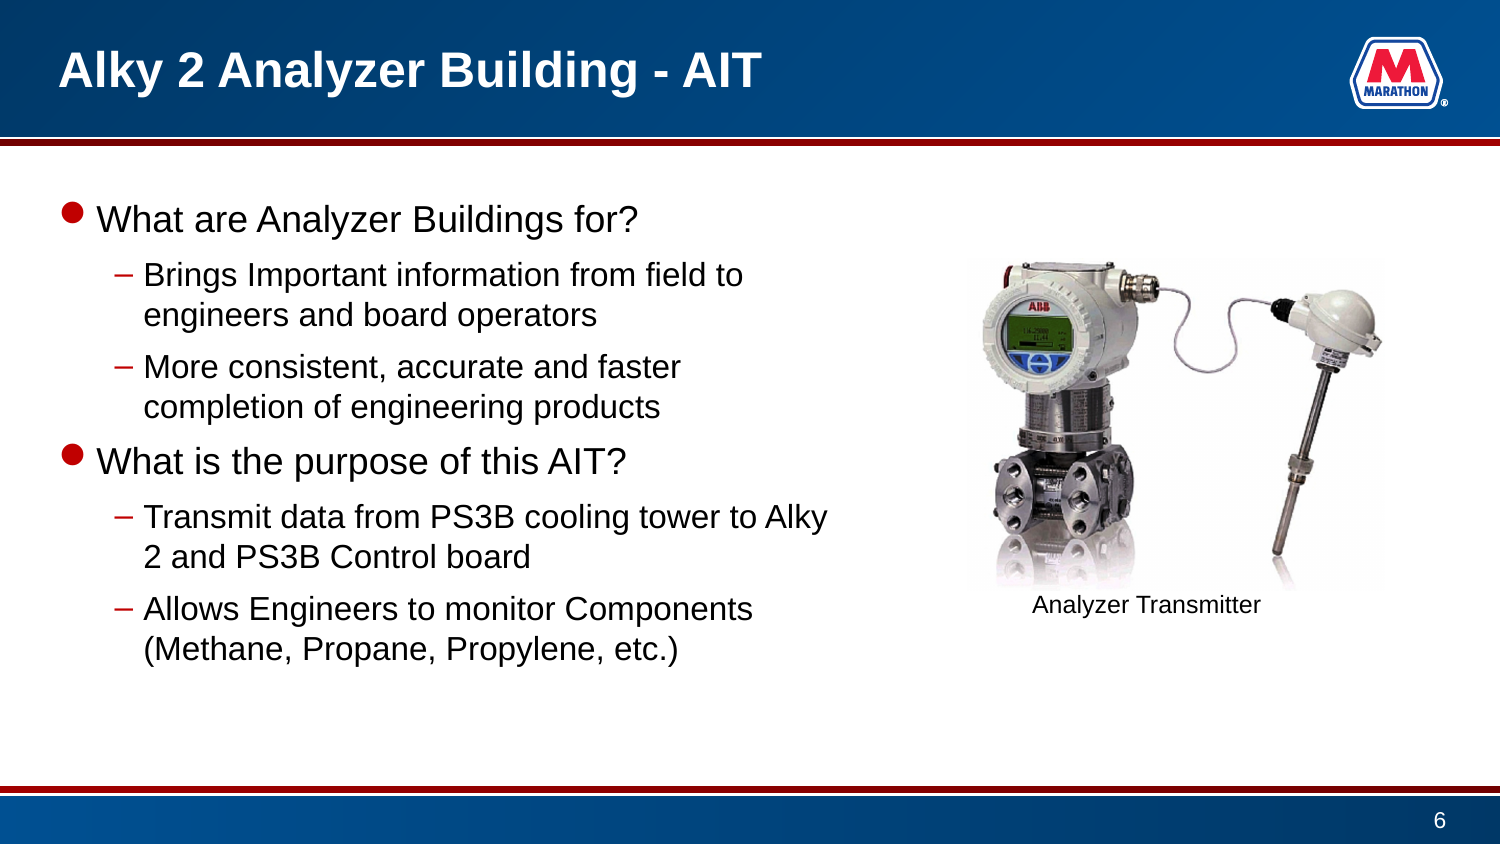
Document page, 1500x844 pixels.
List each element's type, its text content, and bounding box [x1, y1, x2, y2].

slide_number 6 [1384, 797, 1462, 843]
text_box Analyzer Transmitter [1017, 599, 1277, 626]
picture [967, 258, 1386, 591]
list What are Analyzer Buildings for? Brings Important information from field to engineers and board operators More consistent, accurate and faster completion of engineering products What is the purpose of this AIT? Transmit data from PS3B cooling tower to Alky 2 and PS3B Control board Allows Engineers to monitor Components (Methane, Propane, Propylene, etc.) [43, 187, 868, 804]
title Alky 2 Analyzer Building - AIT [42, 0, 1305, 138]
